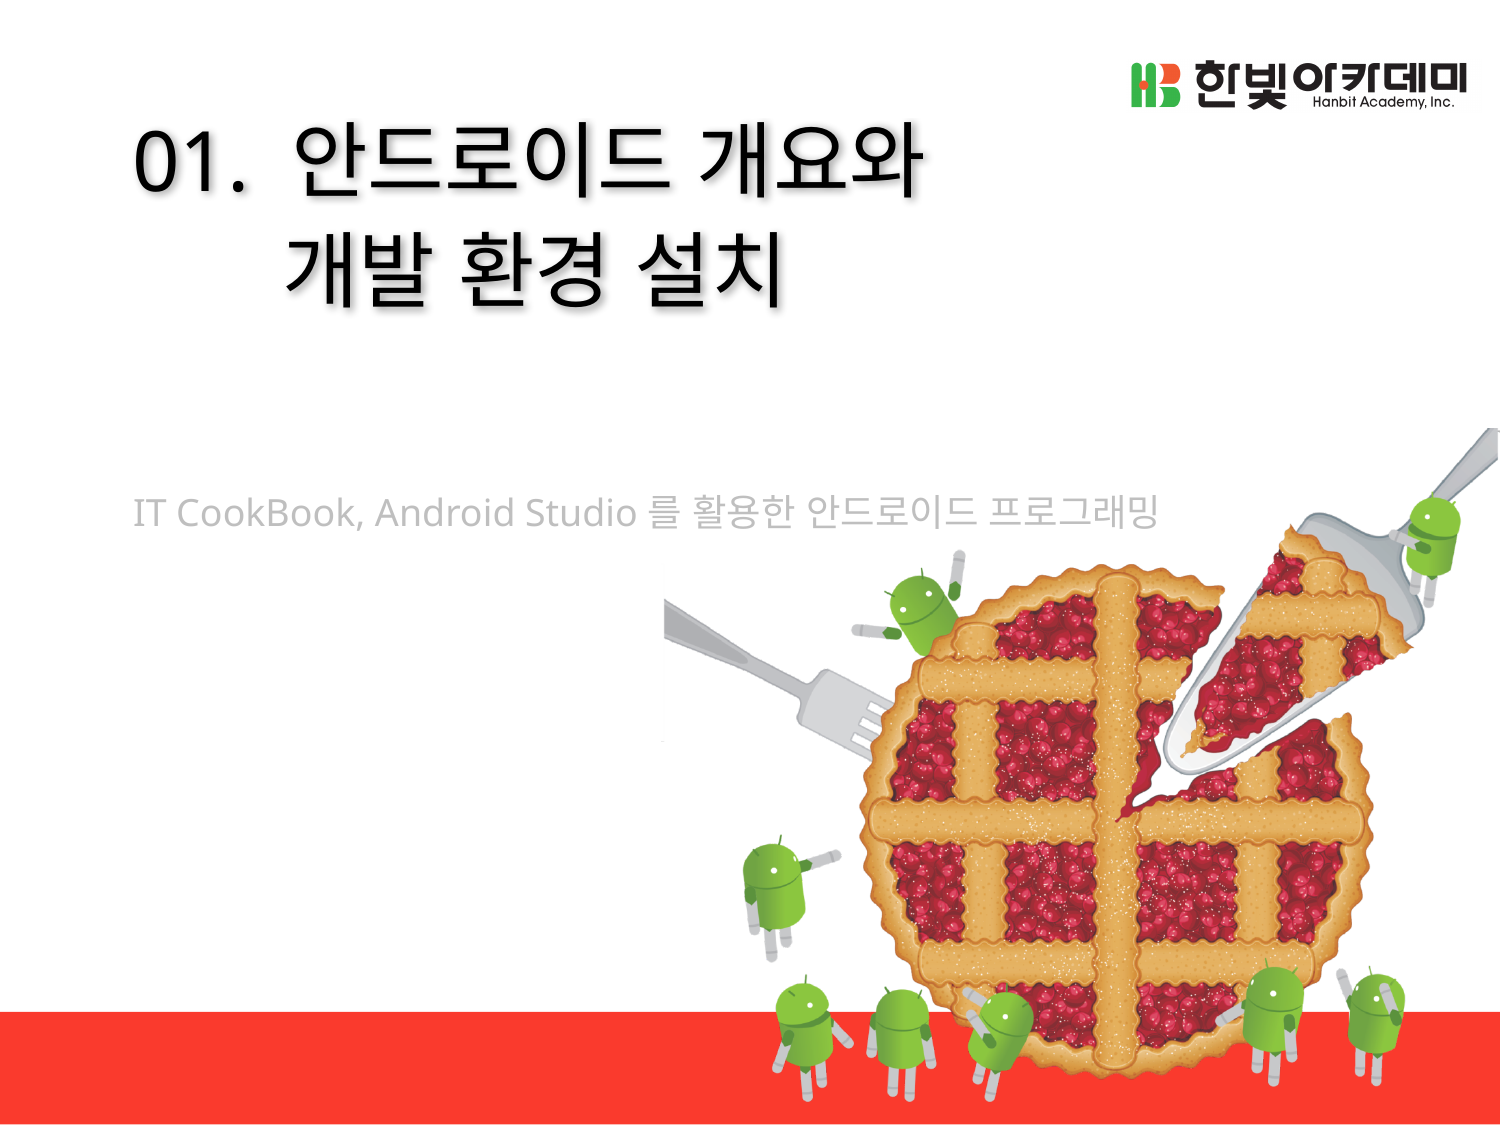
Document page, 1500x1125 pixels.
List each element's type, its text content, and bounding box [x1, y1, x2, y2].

picture [661, 428, 1500, 1105]
title 01. 안드로이드 개요와 개발 환경 설치 [132, 147, 1361, 326]
picture [1126, 59, 1482, 113]
